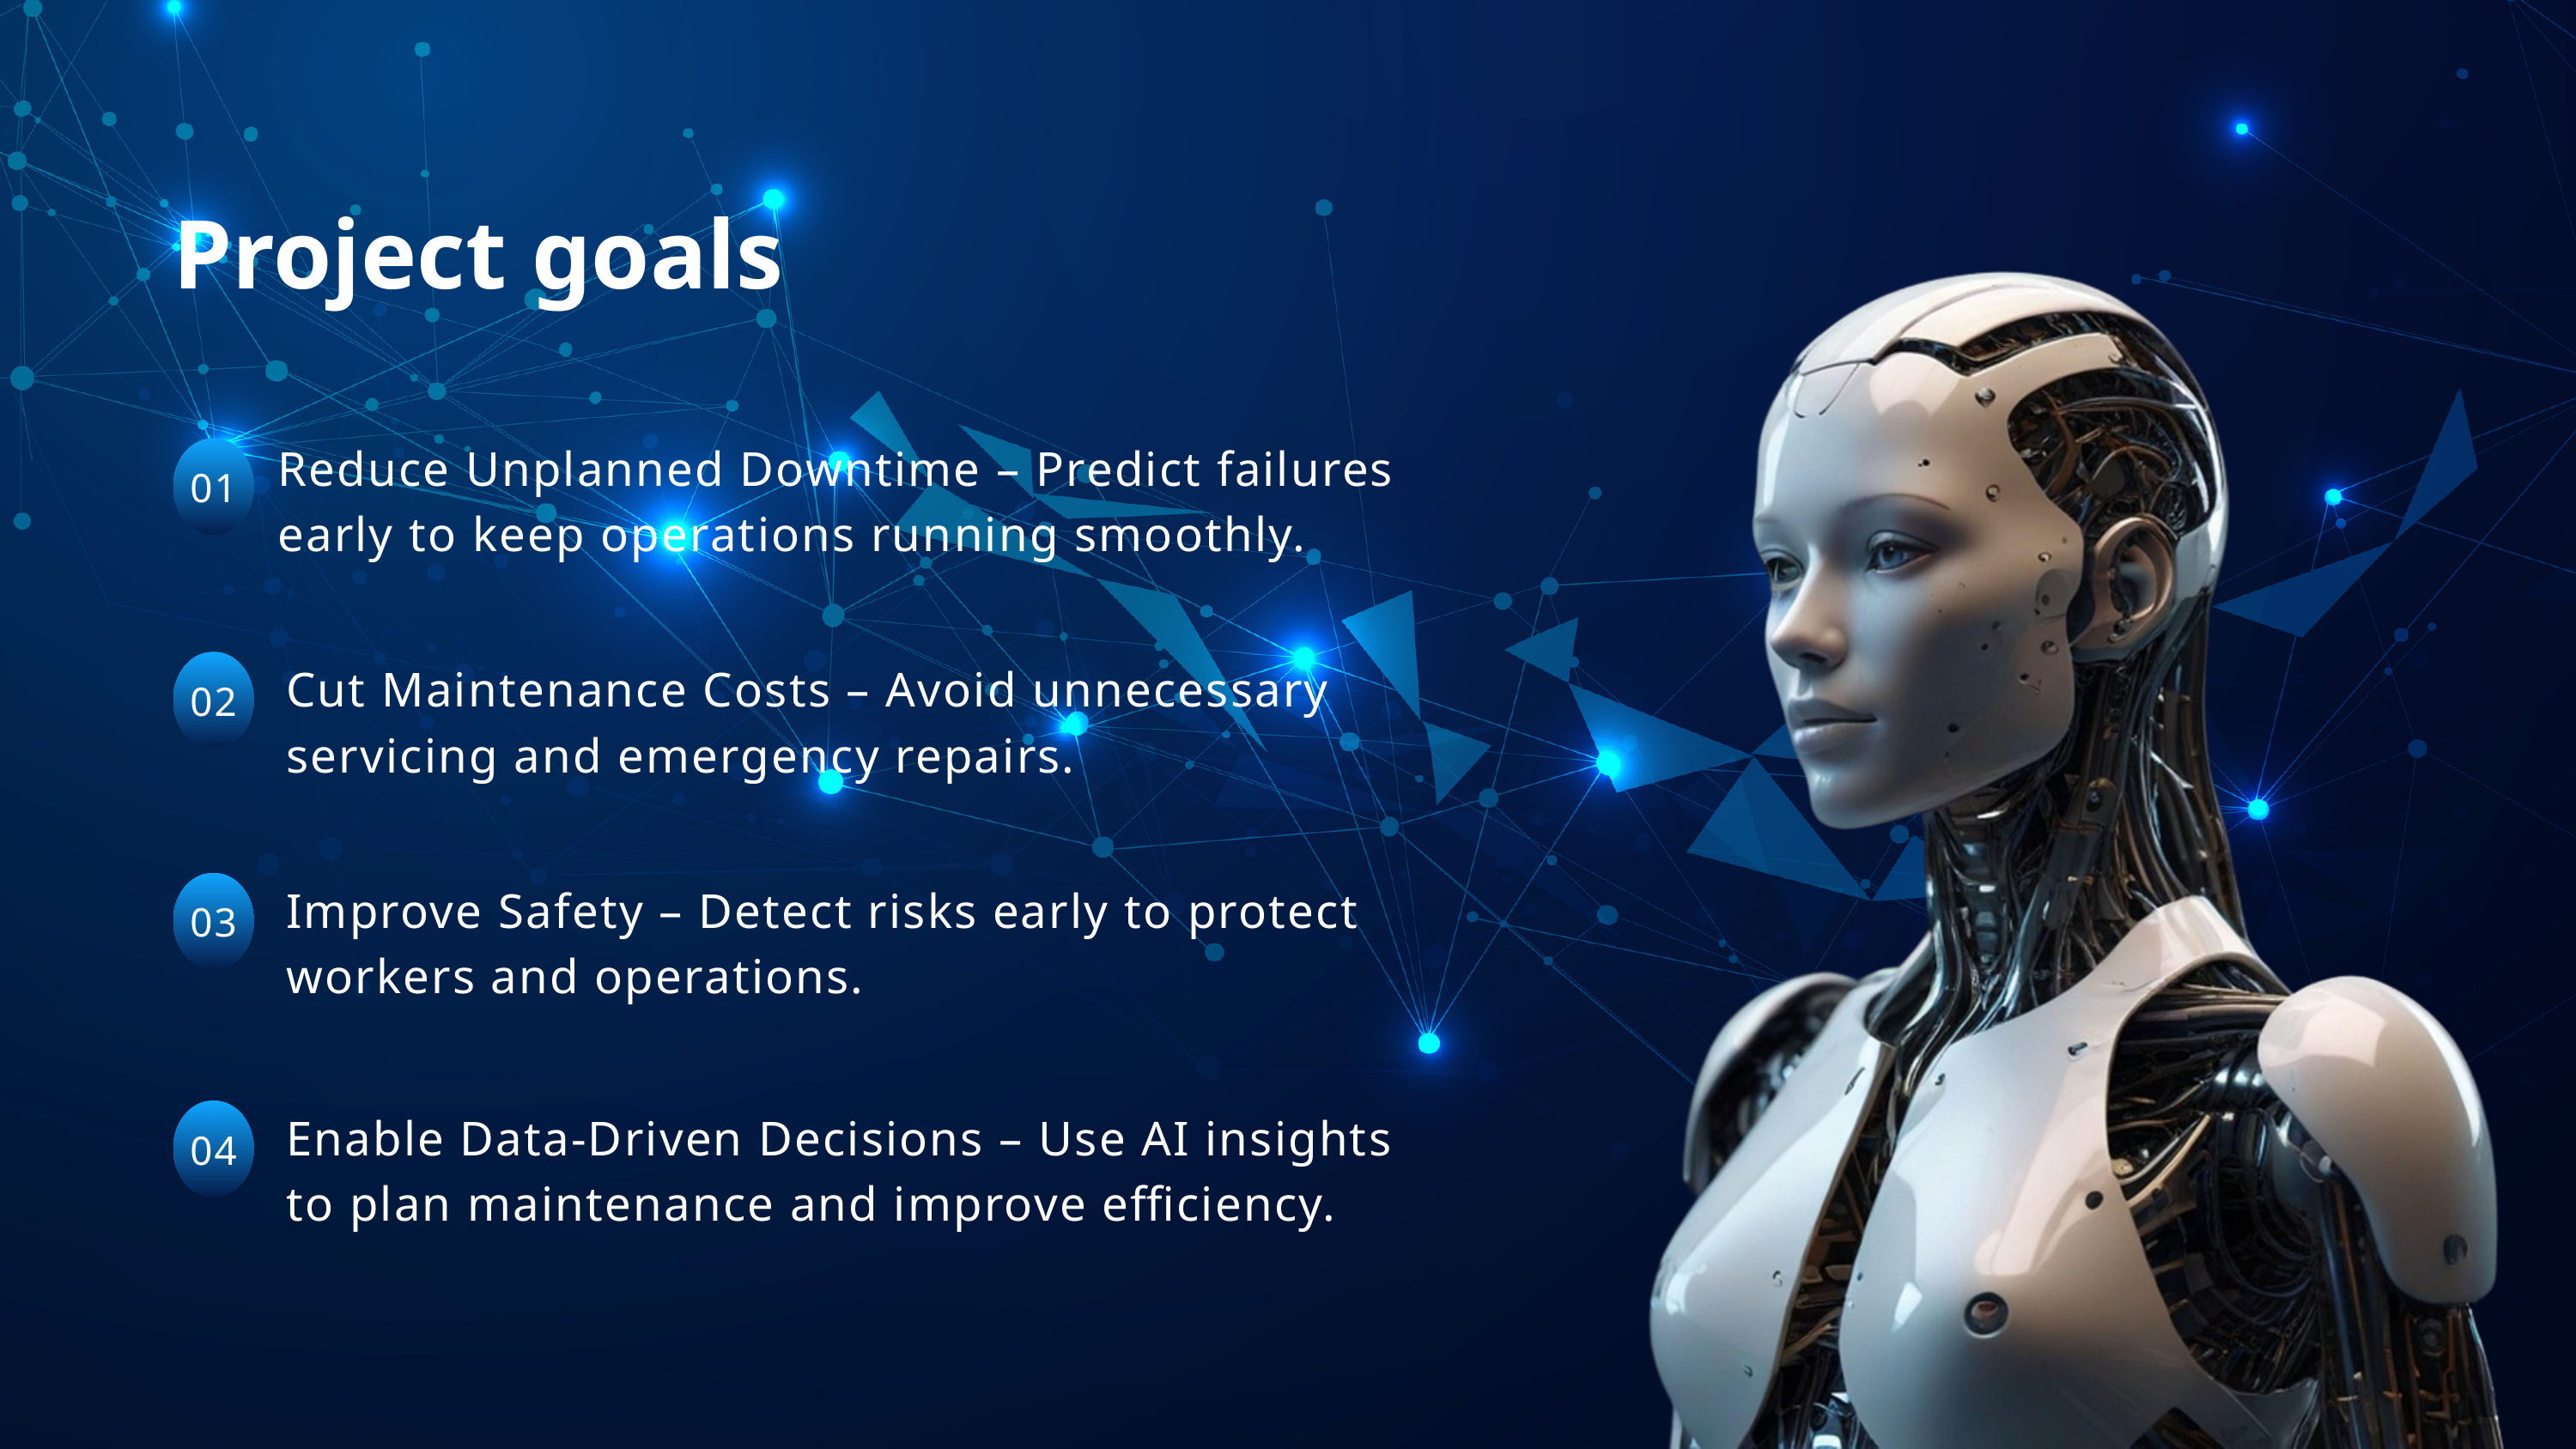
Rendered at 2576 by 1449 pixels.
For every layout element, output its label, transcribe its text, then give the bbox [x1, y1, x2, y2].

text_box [173, 438, 254, 535]
text_box [1540, 167, 2509, 1449]
text_box Enable Data-Driven Decisions – Use AI insights to plan maintenance and improve efficiency. [286, 1100, 1421, 1287]
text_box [173, 1100, 254, 1197]
text_box Improve Safety – Detect risks early to protect workers and operations. [286, 871, 1421, 1059]
text_box [0, 0, 2576, 1449]
text_box Reduce Unplanned Downtime – Predict failures early to keep operations running smoothly. [277, 430, 1413, 617]
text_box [173, 651, 254, 749]
text_box Cut Maintenance Costs – Avoid unnecessary servicing and emergency repairs. [286, 651, 1421, 783]
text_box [173, 872, 254, 970]
text_box Project goals [173, 185, 1025, 434]
